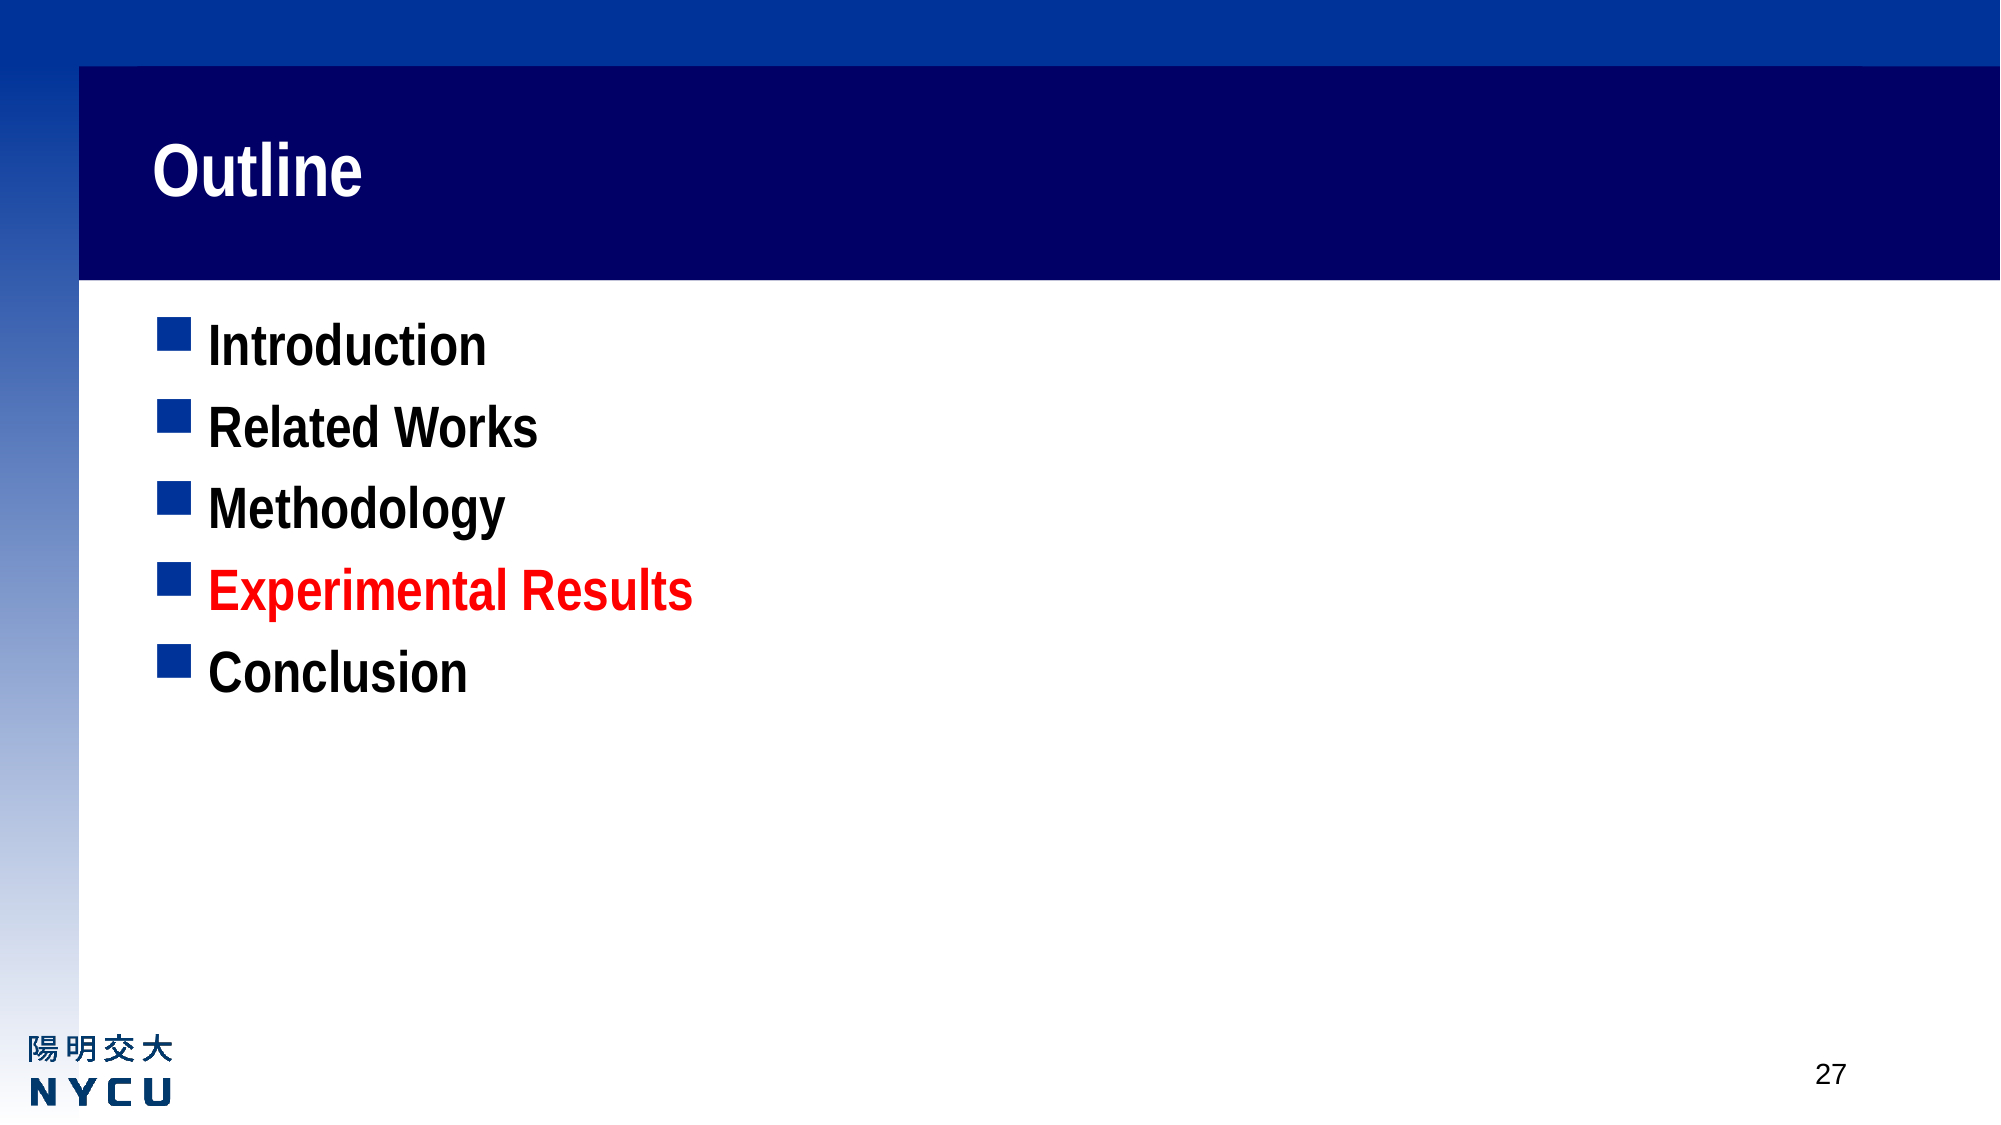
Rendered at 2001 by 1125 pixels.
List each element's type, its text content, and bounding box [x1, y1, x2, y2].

slide_number 27 [1412, 1042, 1863, 1103]
title Outline [137, 66, 1863, 278]
list Introduction Related Works Methodology Experimental Results Conclusion [137, 299, 1863, 1014]
picture [29, 1034, 172, 1106]
